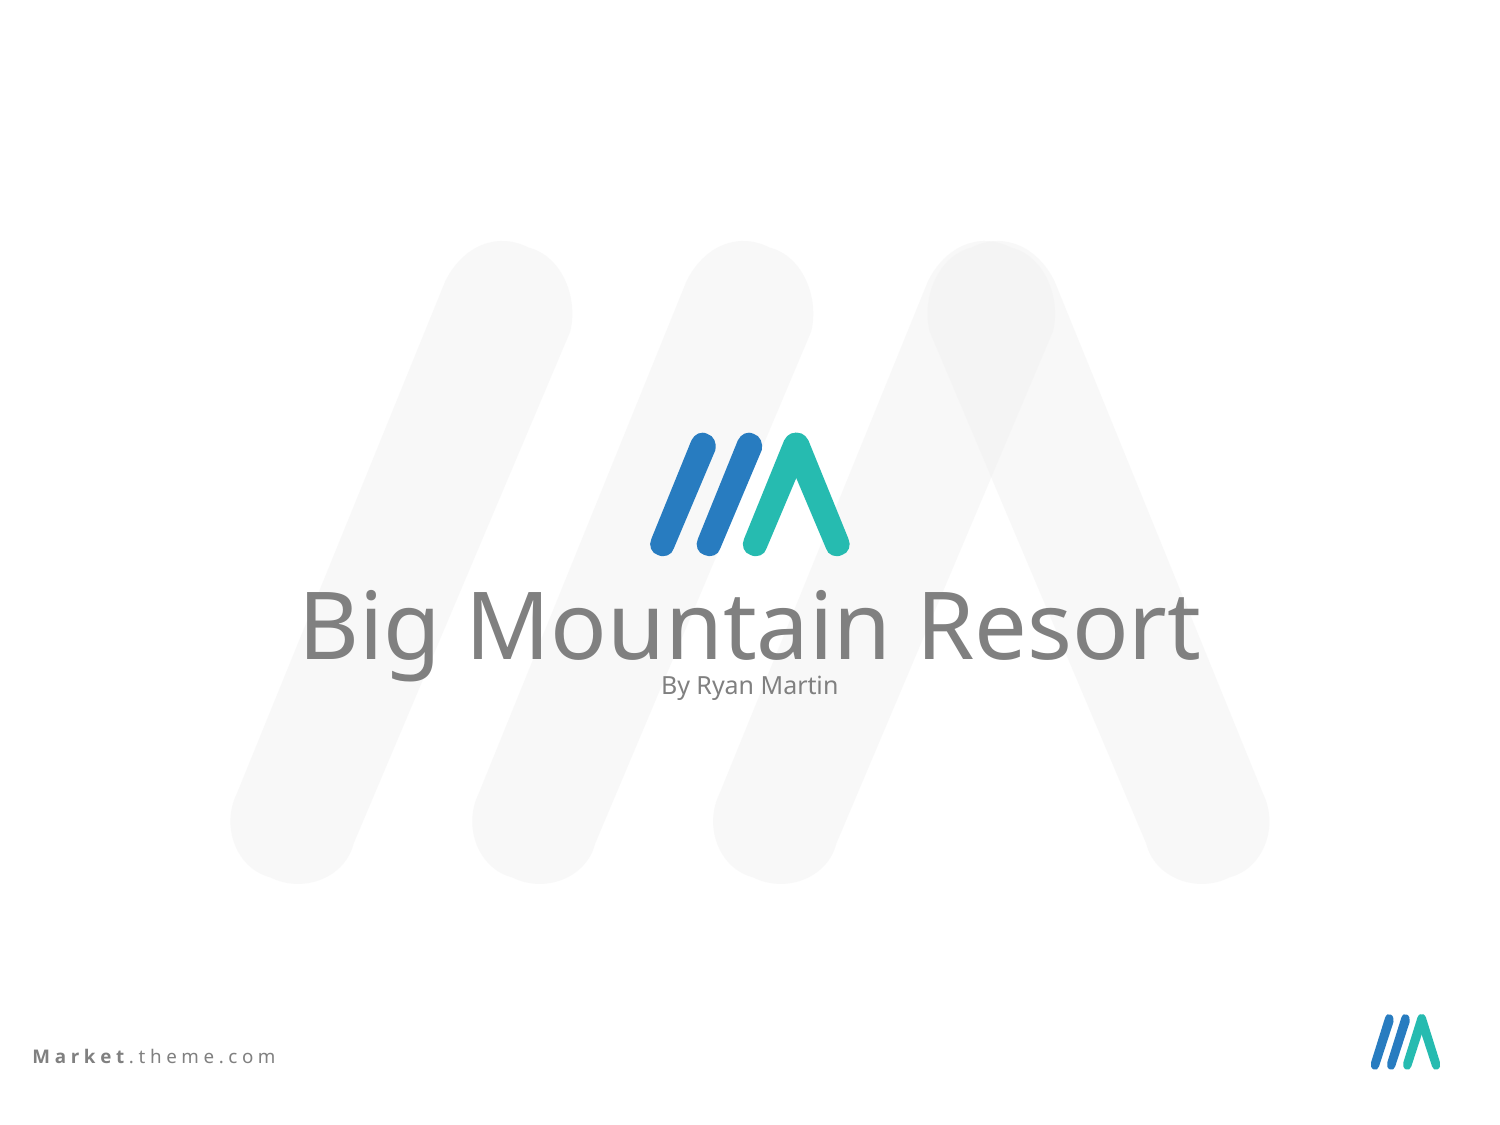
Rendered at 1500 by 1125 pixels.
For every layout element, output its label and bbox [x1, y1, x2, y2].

text_box [220, 230, 1280, 895]
text_box [648, 430, 852, 559]
